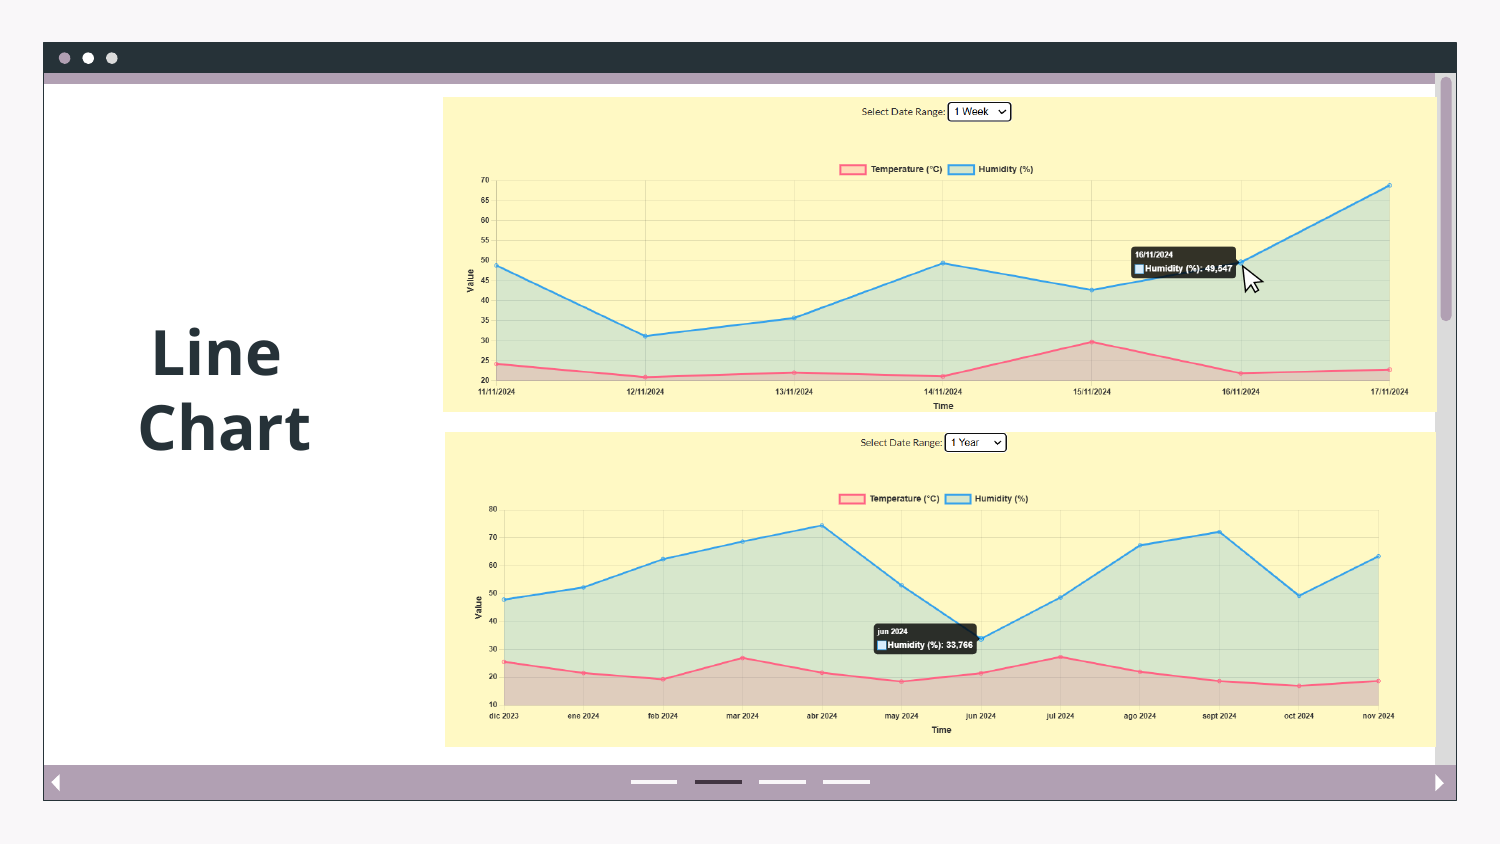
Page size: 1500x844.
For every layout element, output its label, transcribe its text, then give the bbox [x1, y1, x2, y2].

title Line Chart [97, 297, 352, 546]
picture [444, 432, 1436, 748]
picture [443, 97, 1438, 413]
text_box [630, 779, 871, 785]
